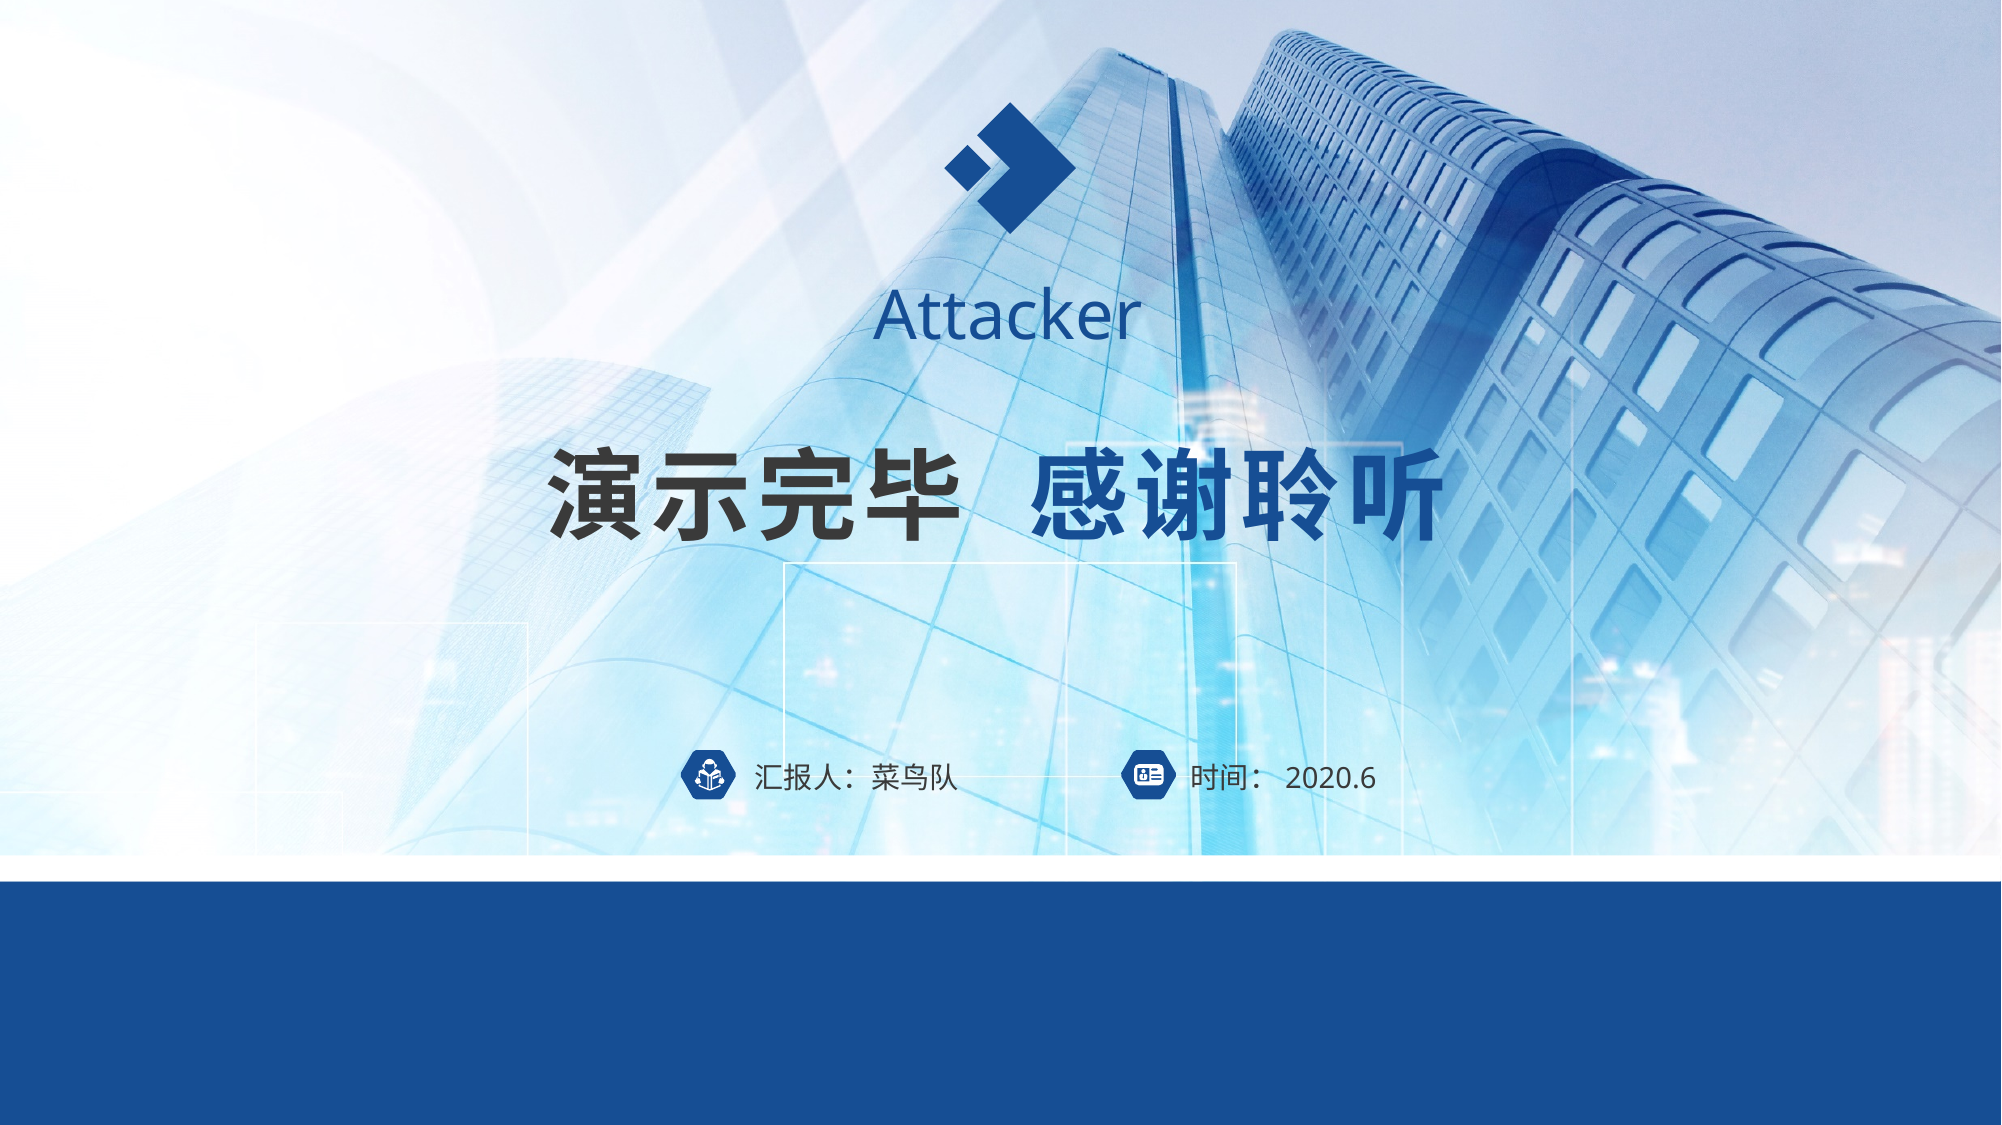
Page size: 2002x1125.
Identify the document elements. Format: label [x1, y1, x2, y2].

text_box [679, 749, 1015, 804]
text_box [1120, 749, 1497, 804]
picture [0, 0, 2001, 1125]
text_box [847, 121, 1170, 362]
